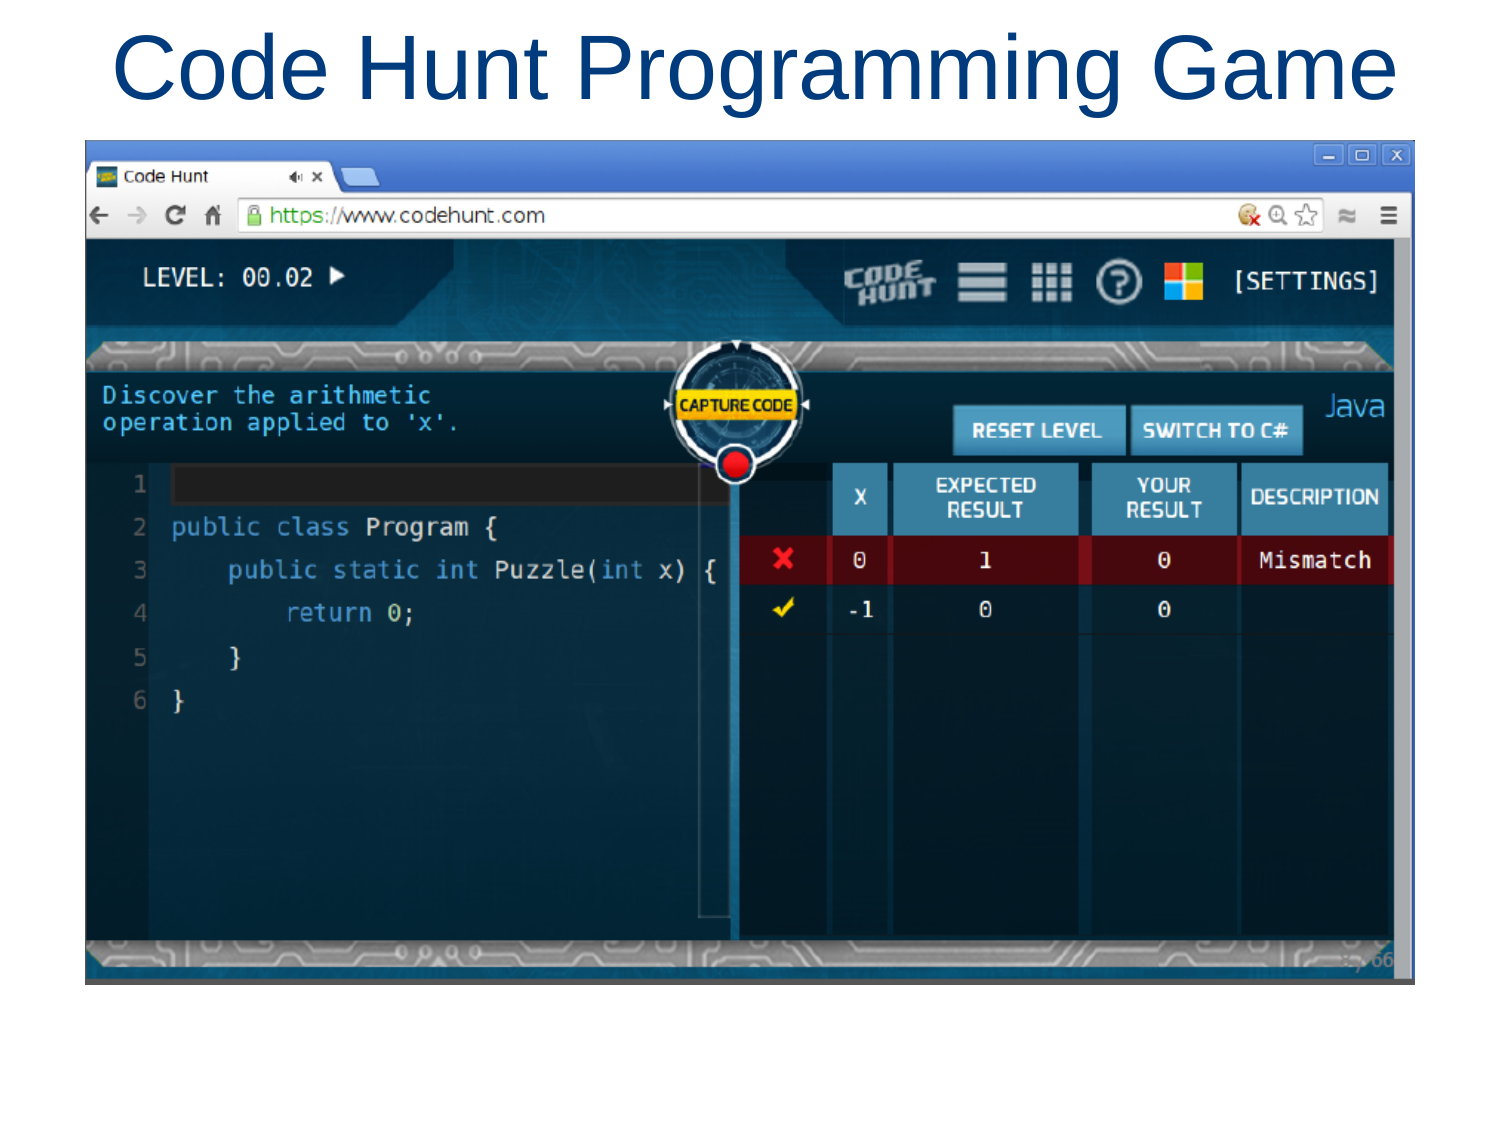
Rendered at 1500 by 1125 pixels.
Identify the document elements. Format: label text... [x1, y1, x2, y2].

picture [85, 140, 1415, 985]
text_box Code Hunt Programming Game [12, 0, 1500, 206]
